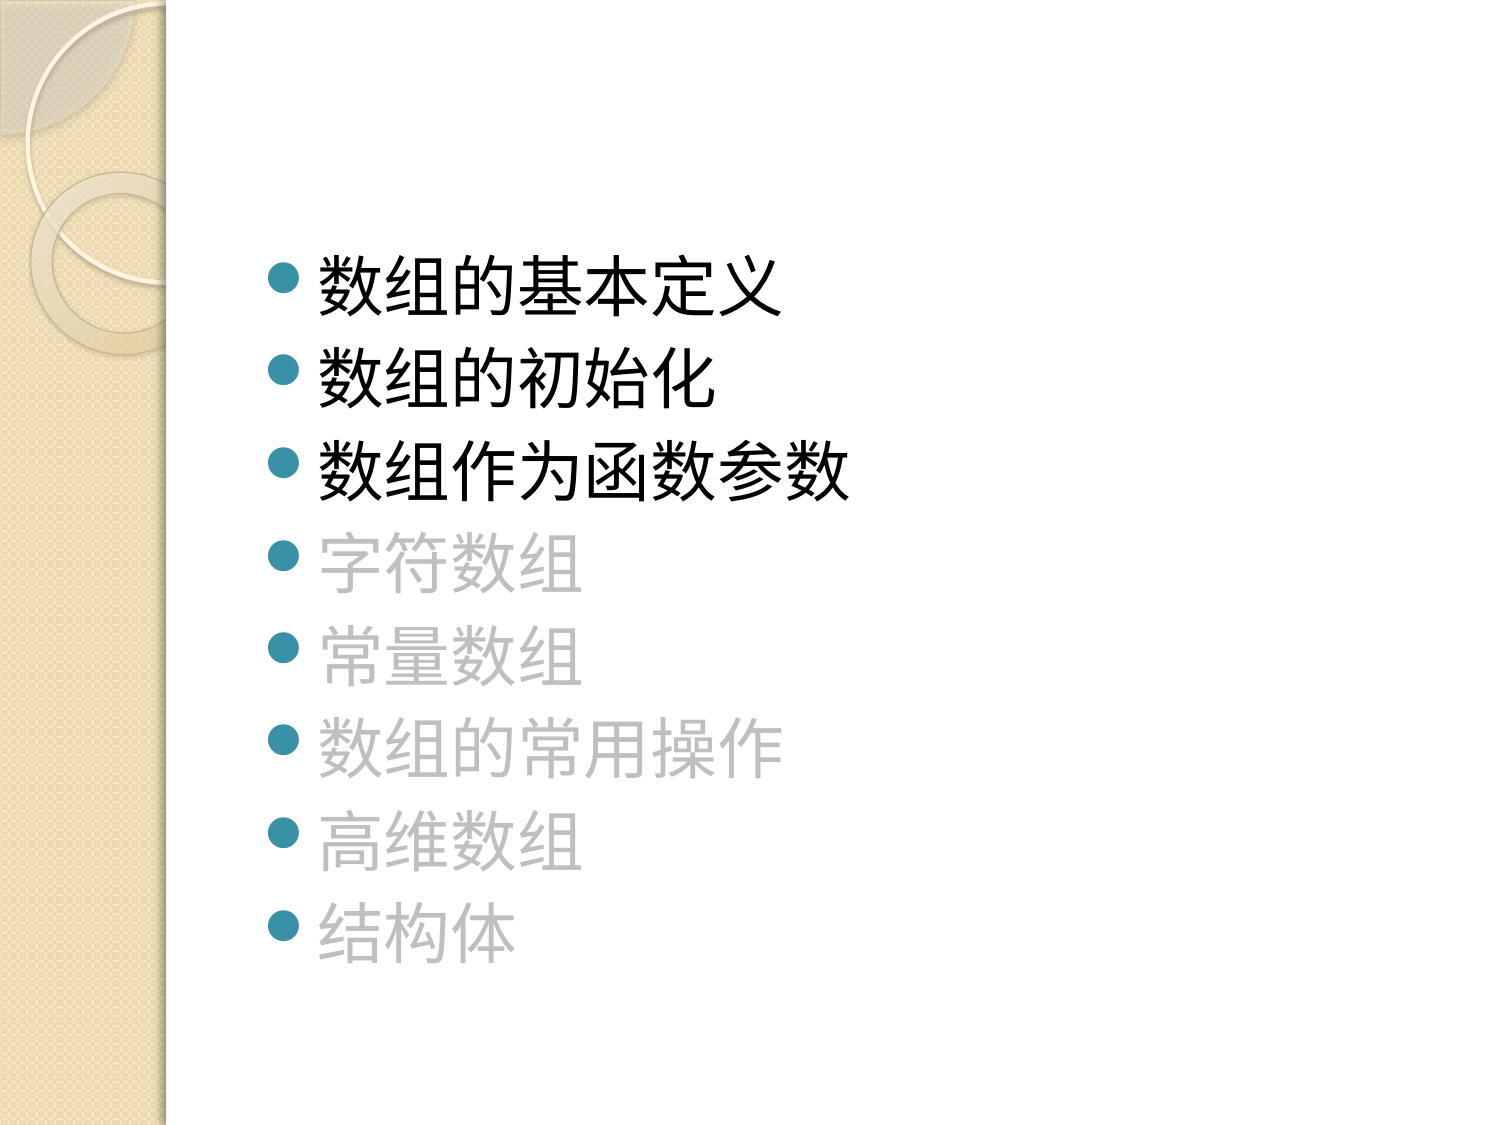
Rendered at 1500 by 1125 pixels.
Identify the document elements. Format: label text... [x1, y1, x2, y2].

list 数组的基本定义 数组的初始化 数组作为函数参数 字符数组 常量数组 数组的常用操作 高维数组 结构体 [235, 237, 1466, 1025]
